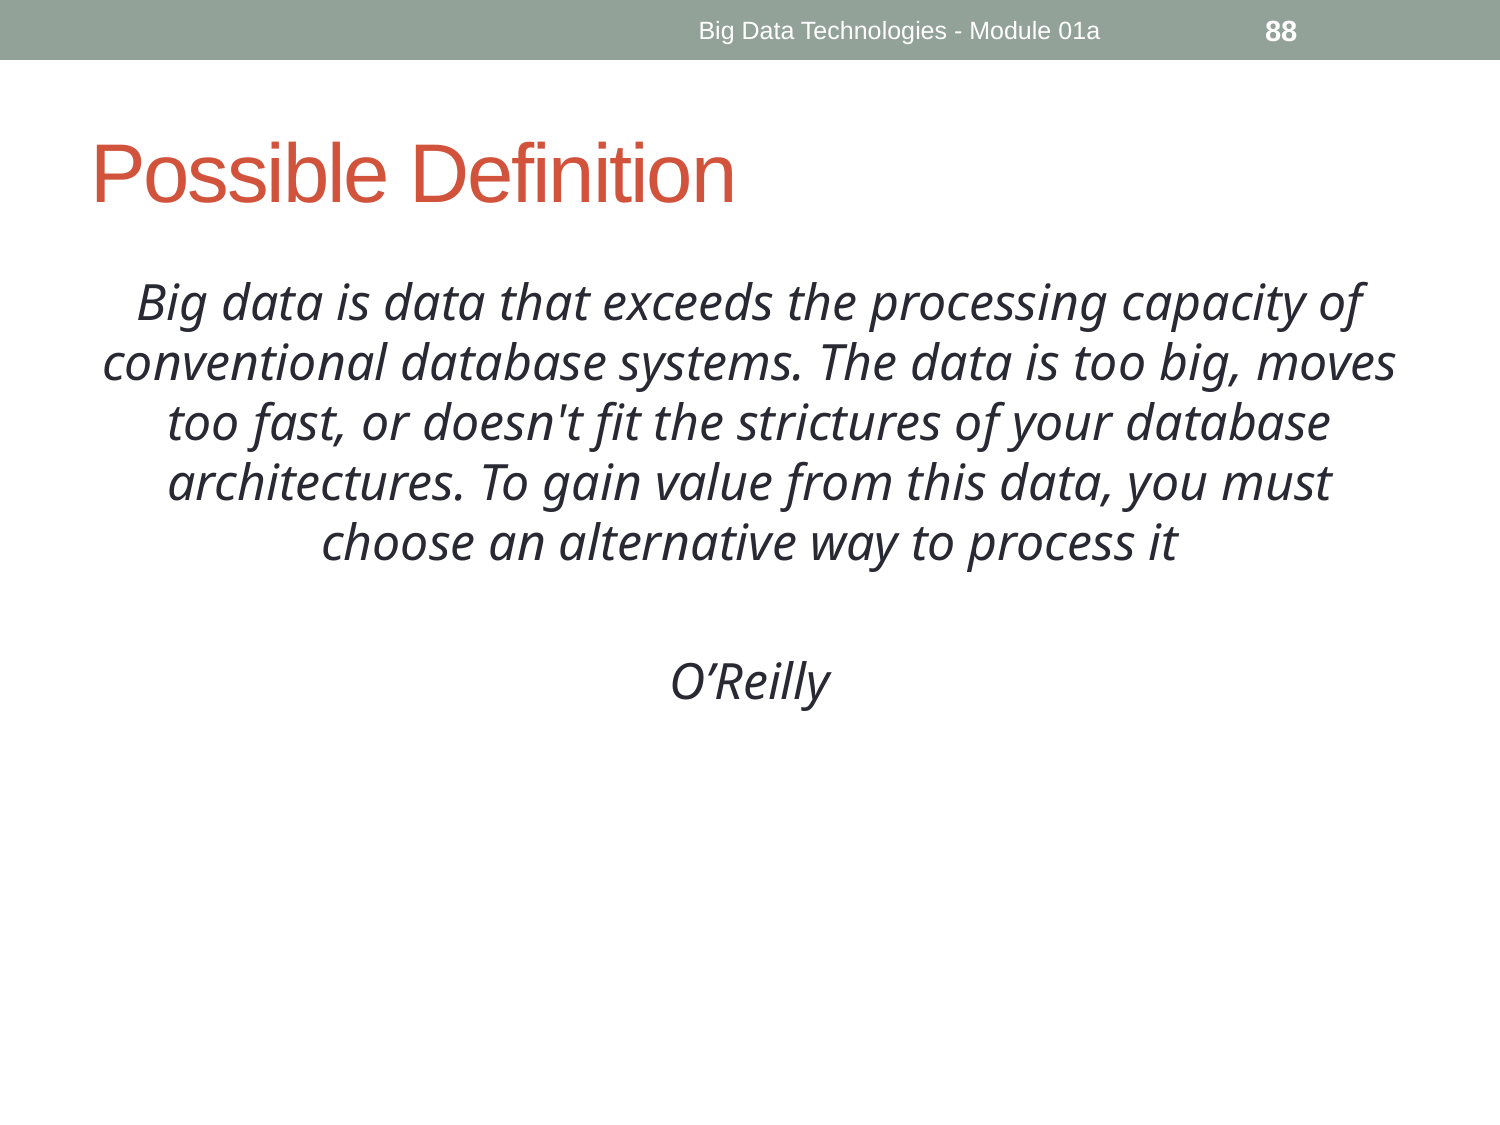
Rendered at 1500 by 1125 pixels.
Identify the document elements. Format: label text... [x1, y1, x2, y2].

list Big data is data that exceeds the processing capacity of conventional database systems. The data is too big, moves too fast, or doesn't fit the strictures of your database architectures. To gain value from this data, you must choose an alternative way to process it O’Reilly [75, 262, 1425, 1063]
slide_number 88 [1250, 3, 1425, 57]
footer Big Data Technologies - Module 01a [562, 3, 1238, 57]
title Possible Definition [75, 87, 1425, 250]
